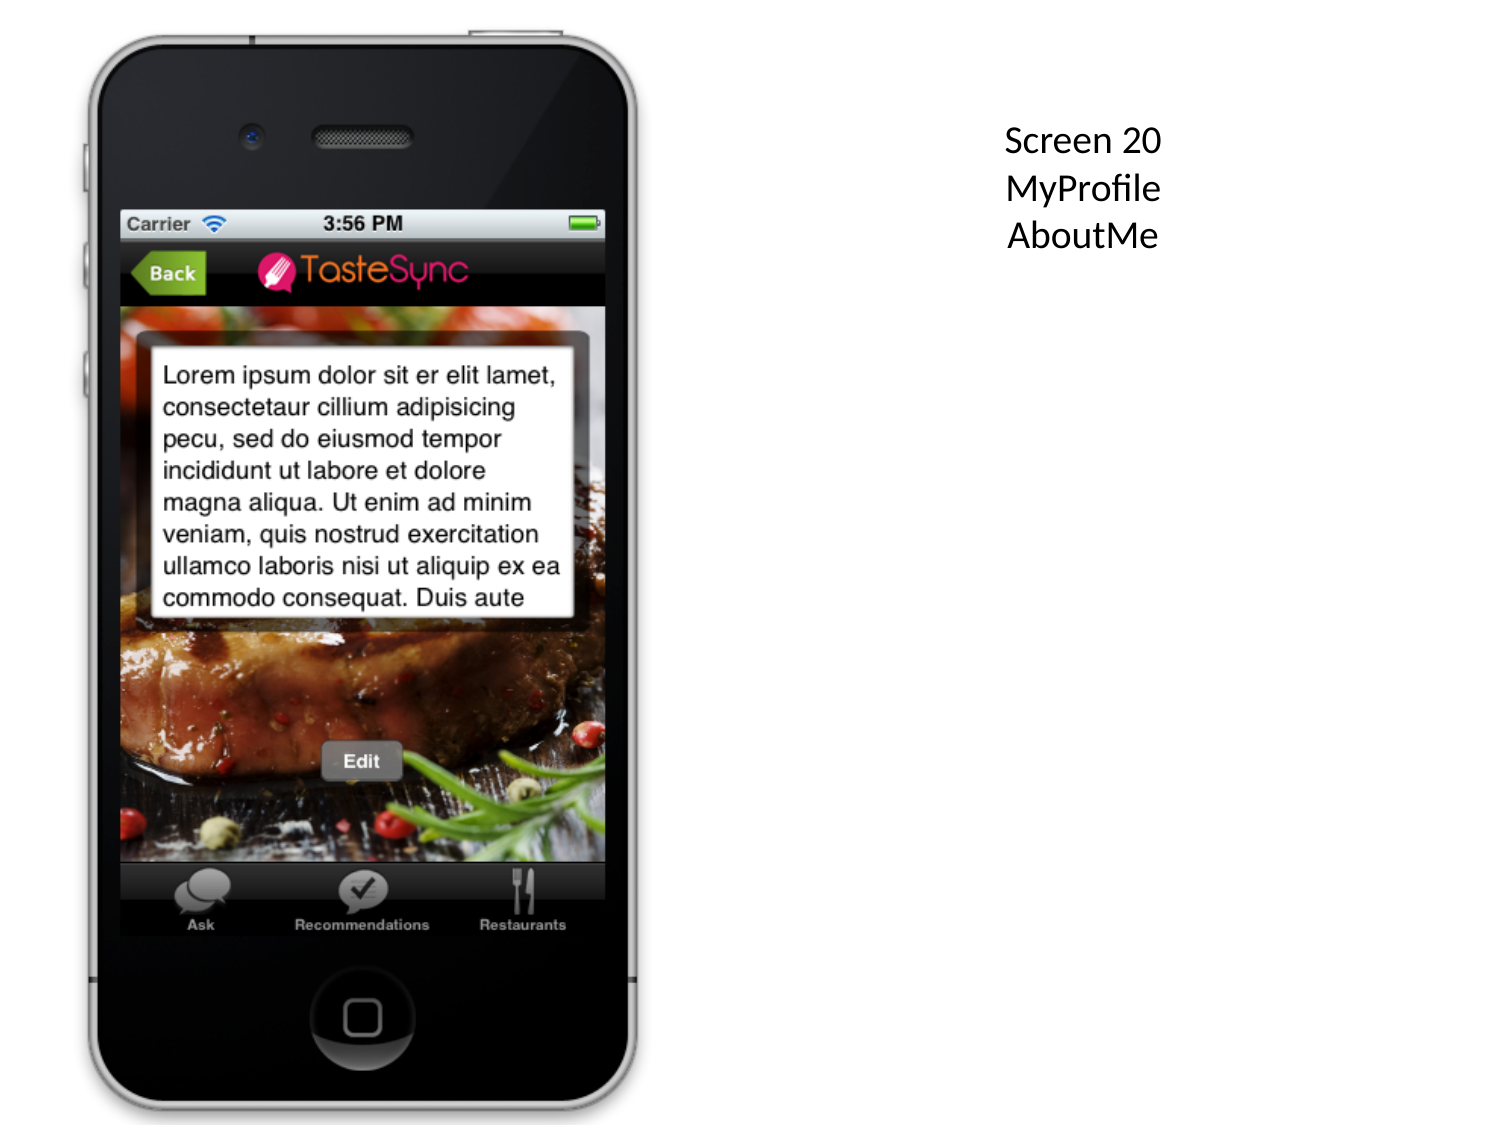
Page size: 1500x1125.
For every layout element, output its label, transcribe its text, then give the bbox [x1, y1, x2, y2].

picture [63, 19, 663, 1125]
title Screen 20 MyProfile AboutMe [792, 106, 1374, 265]
